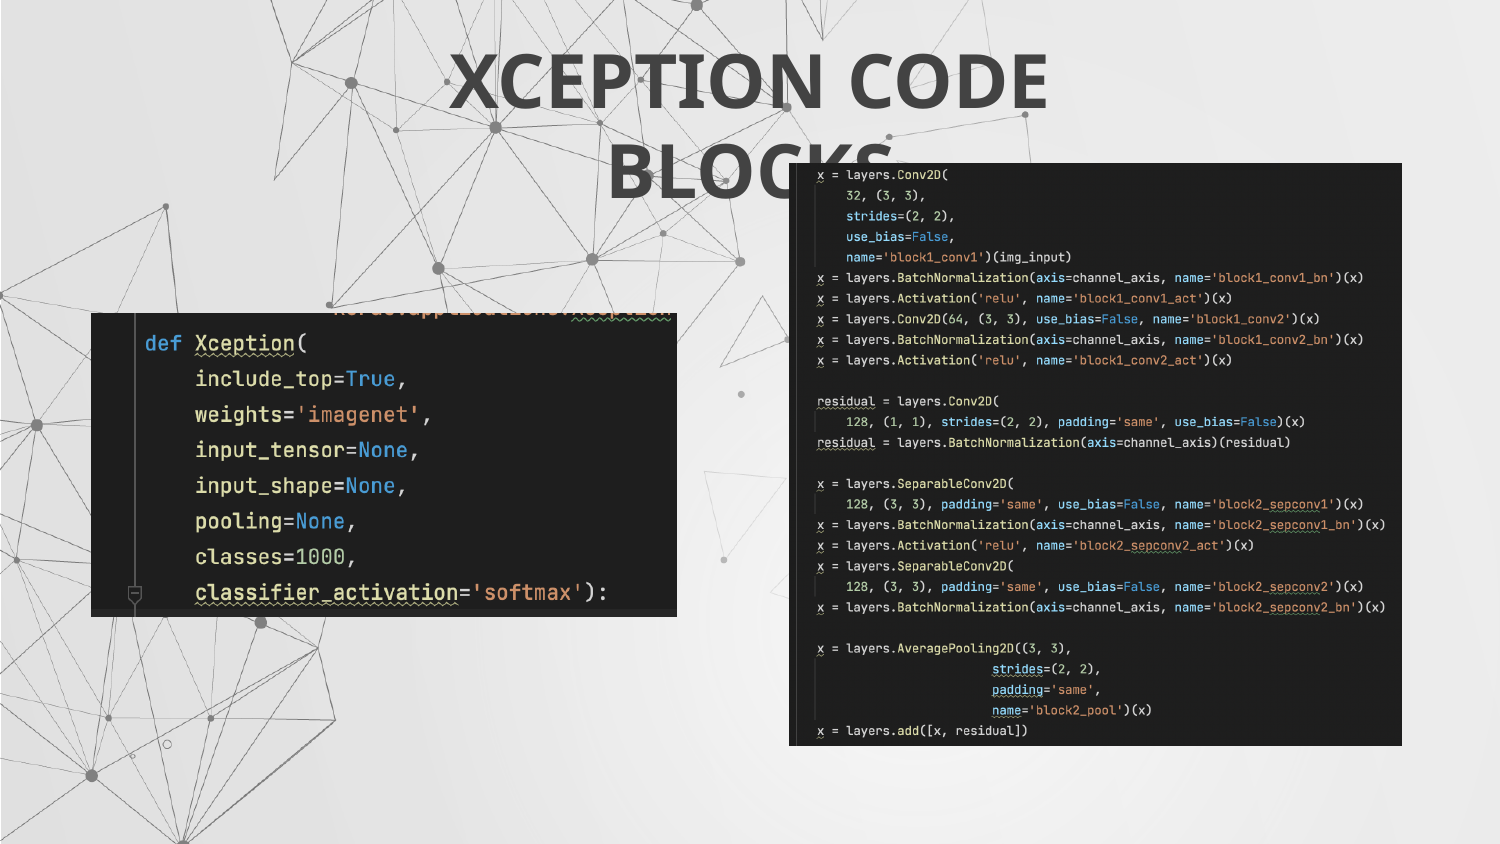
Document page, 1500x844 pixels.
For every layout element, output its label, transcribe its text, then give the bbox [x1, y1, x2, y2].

picture [0, 0, 1500, 844]
title XCEPTION CODE BLOCKS [322, 18, 1178, 174]
